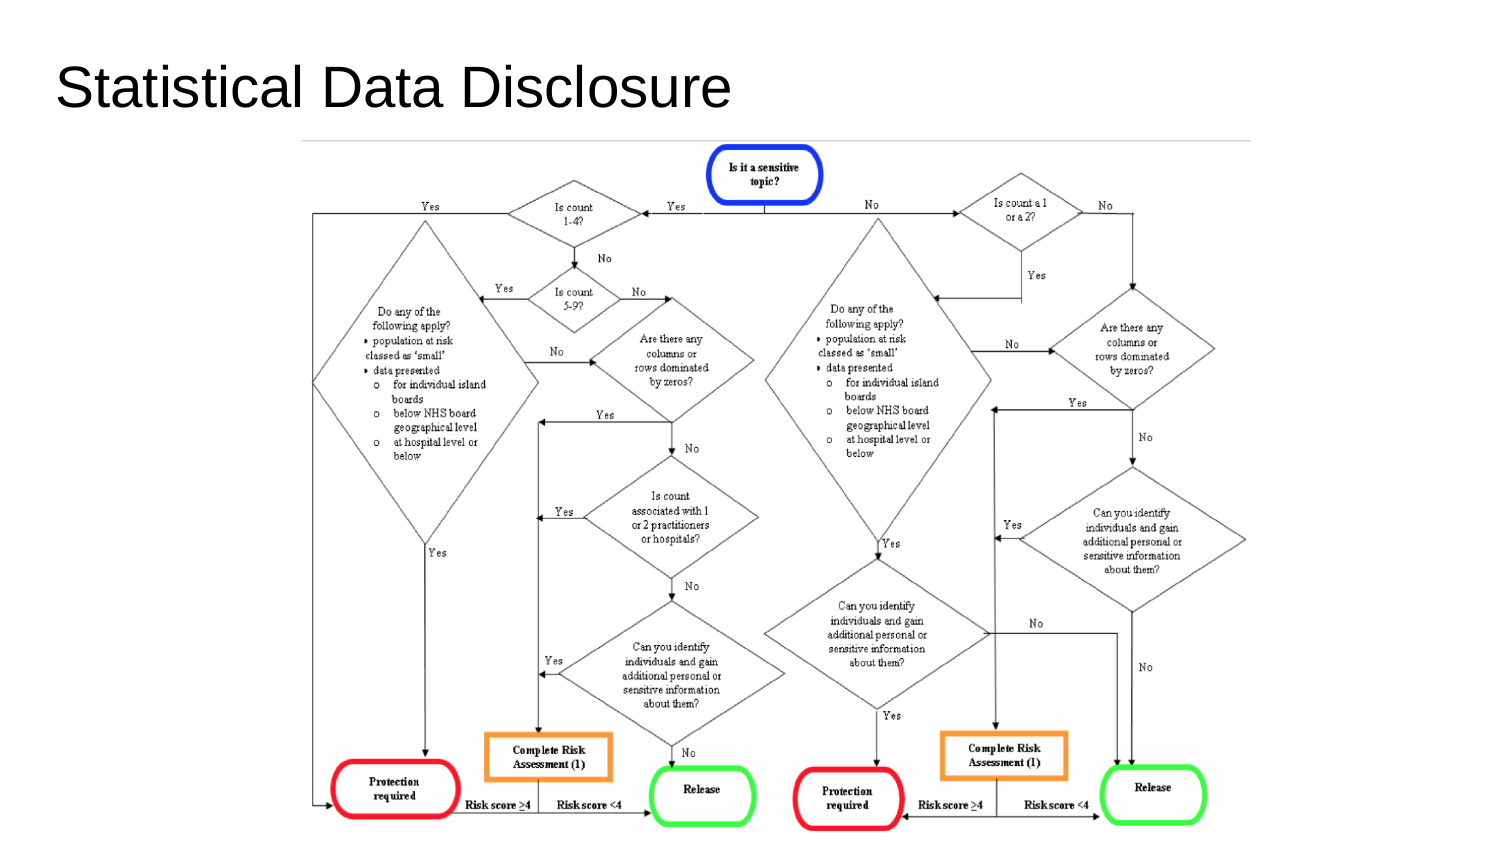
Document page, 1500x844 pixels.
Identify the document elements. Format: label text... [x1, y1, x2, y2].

title Statistical Data Disclosure [40, 34, 1439, 129]
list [272, 128, 1255, 844]
